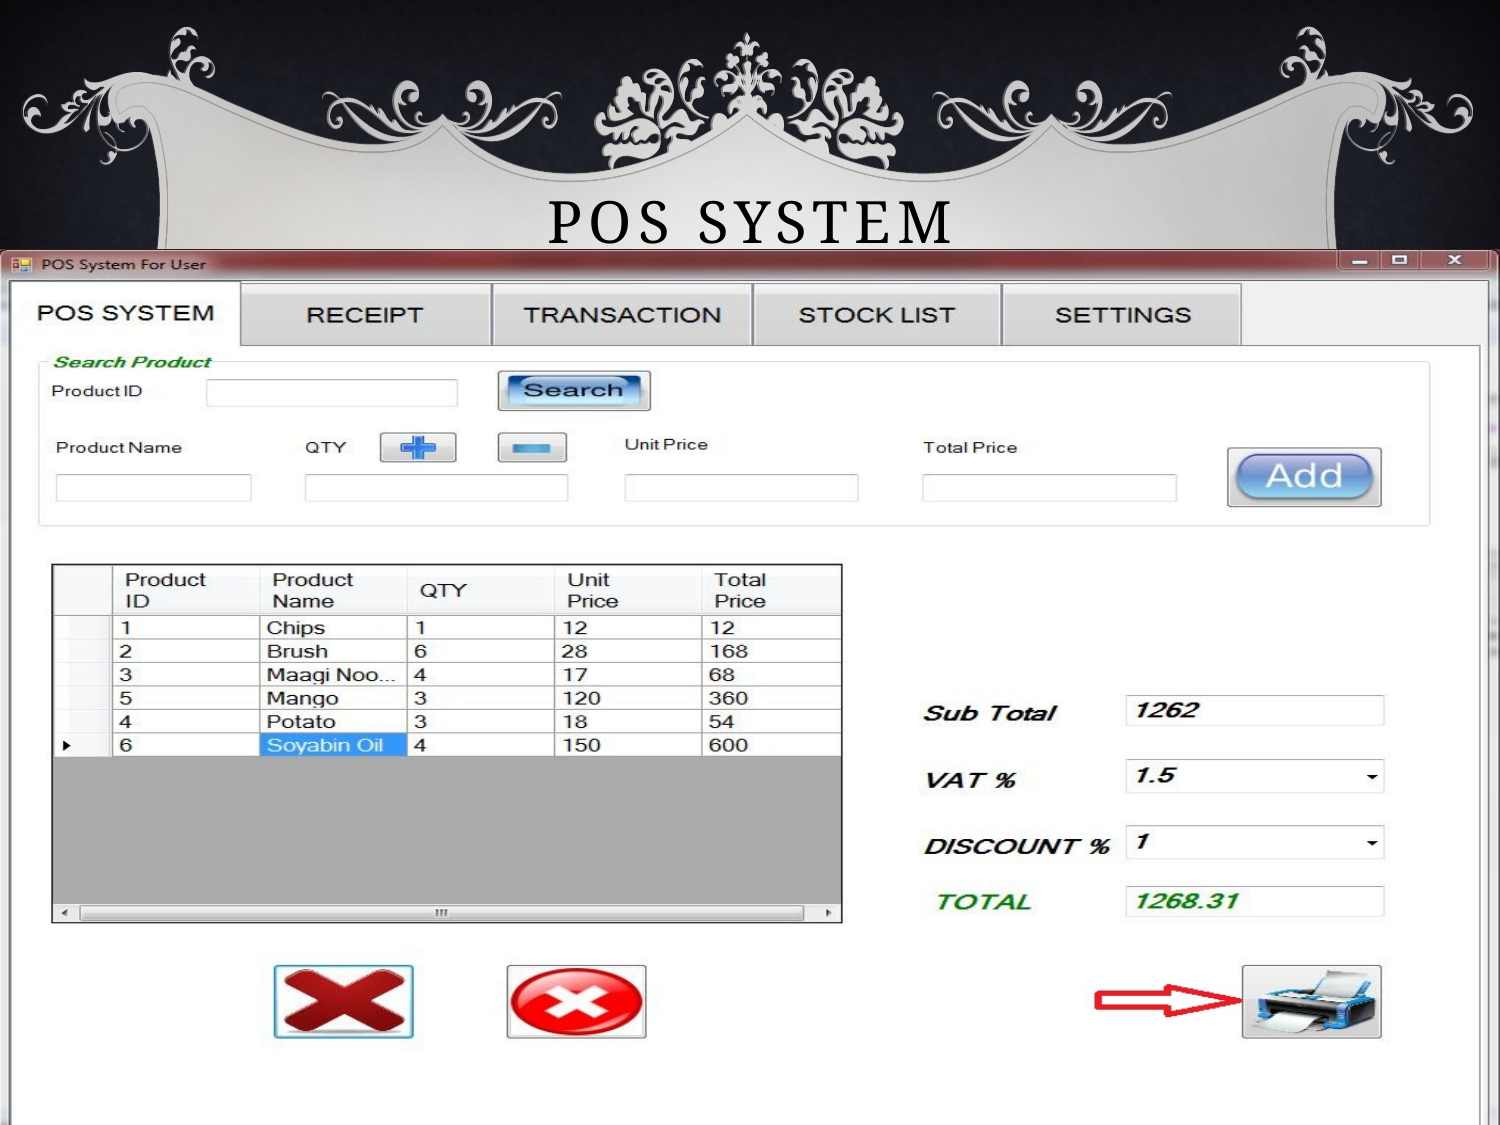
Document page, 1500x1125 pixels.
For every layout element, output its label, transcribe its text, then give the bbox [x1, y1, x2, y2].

picture [0, 0, 1500, 1125]
title Pos system [225, 174, 1275, 249]
